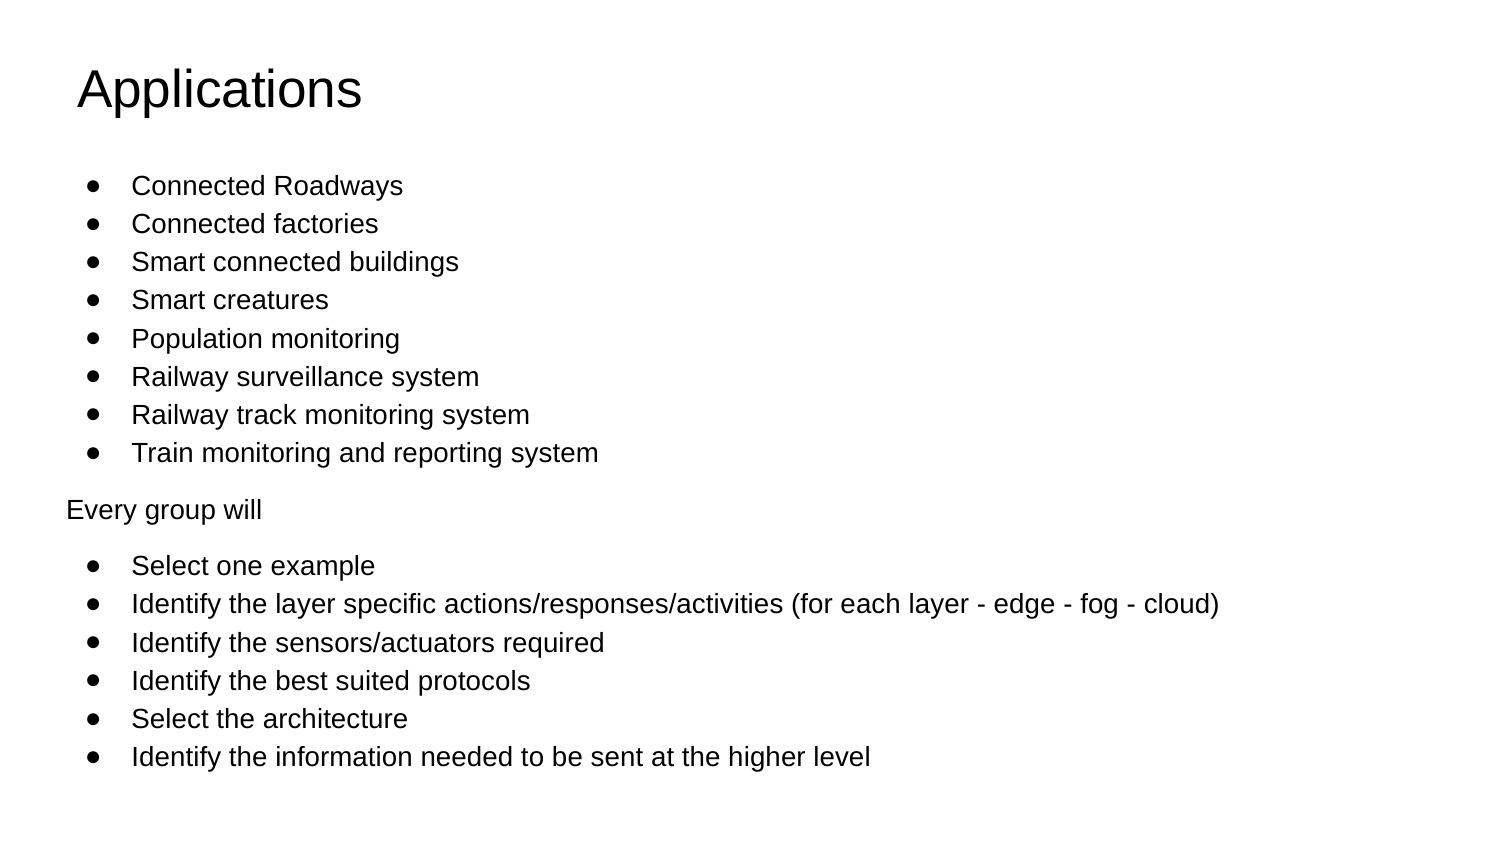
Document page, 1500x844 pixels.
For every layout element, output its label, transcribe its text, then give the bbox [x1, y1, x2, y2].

title Applications [62, 39, 1461, 134]
list Connected Roadways Connected factories Smart connected buildings Smart creatures Population monitoring Railway surveillance system Railway track monitoring system Train monitoring and reporting system Every group will Select one example Identify the layer specific actions/responses/activities (for each layer - edge - fog - cloud) Identify the sensors/actuators required Identify the best suited protocols Select the architecture Identify the information needed to be sent at the higher level [51, 147, 1449, 790]
